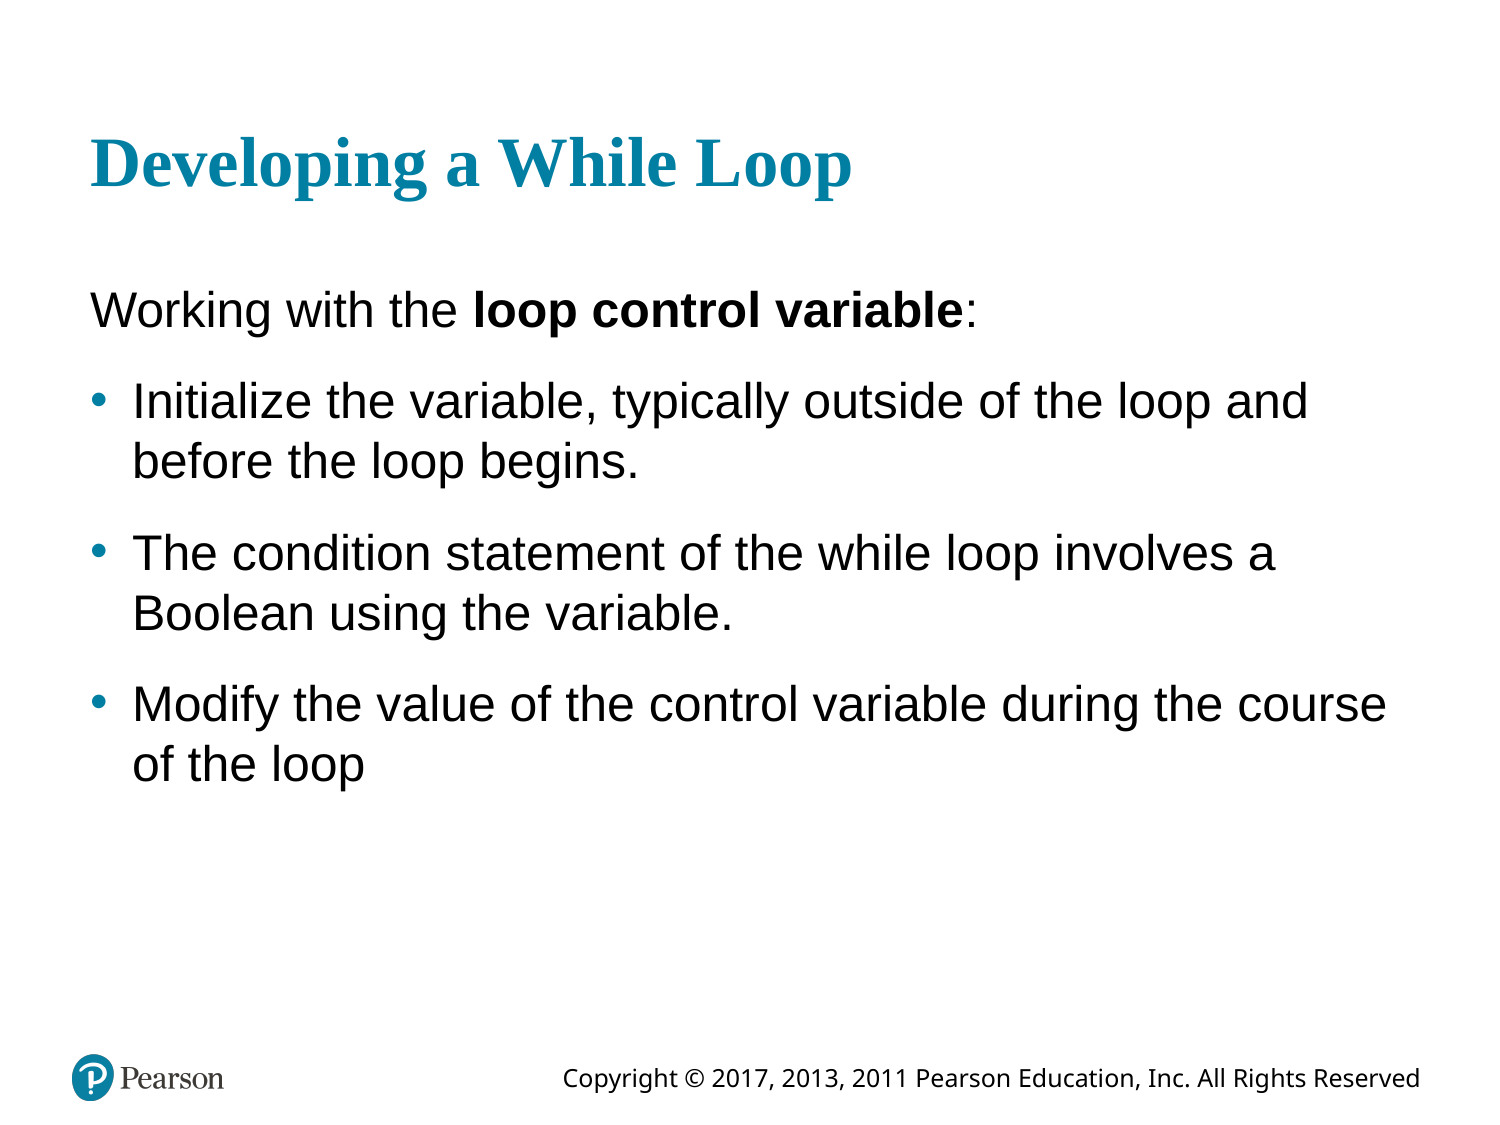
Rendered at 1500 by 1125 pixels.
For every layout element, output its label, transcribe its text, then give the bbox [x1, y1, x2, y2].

list Working with the loop control variable: Initialize the variable, typically outside of the loop and before the loop begins. The condition statement of the while loop involves a Boolean using the variable. Modify the value of the control variable during the course of the loop [75, 262, 1425, 1005]
picture [98, 1054, 224, 1101]
title Developing a While Loop [75, 35, 1425, 216]
picture [72, 1054, 88, 1070]
picture [80, 1063, 106, 1088]
picture [72, 1087, 83, 1101]
